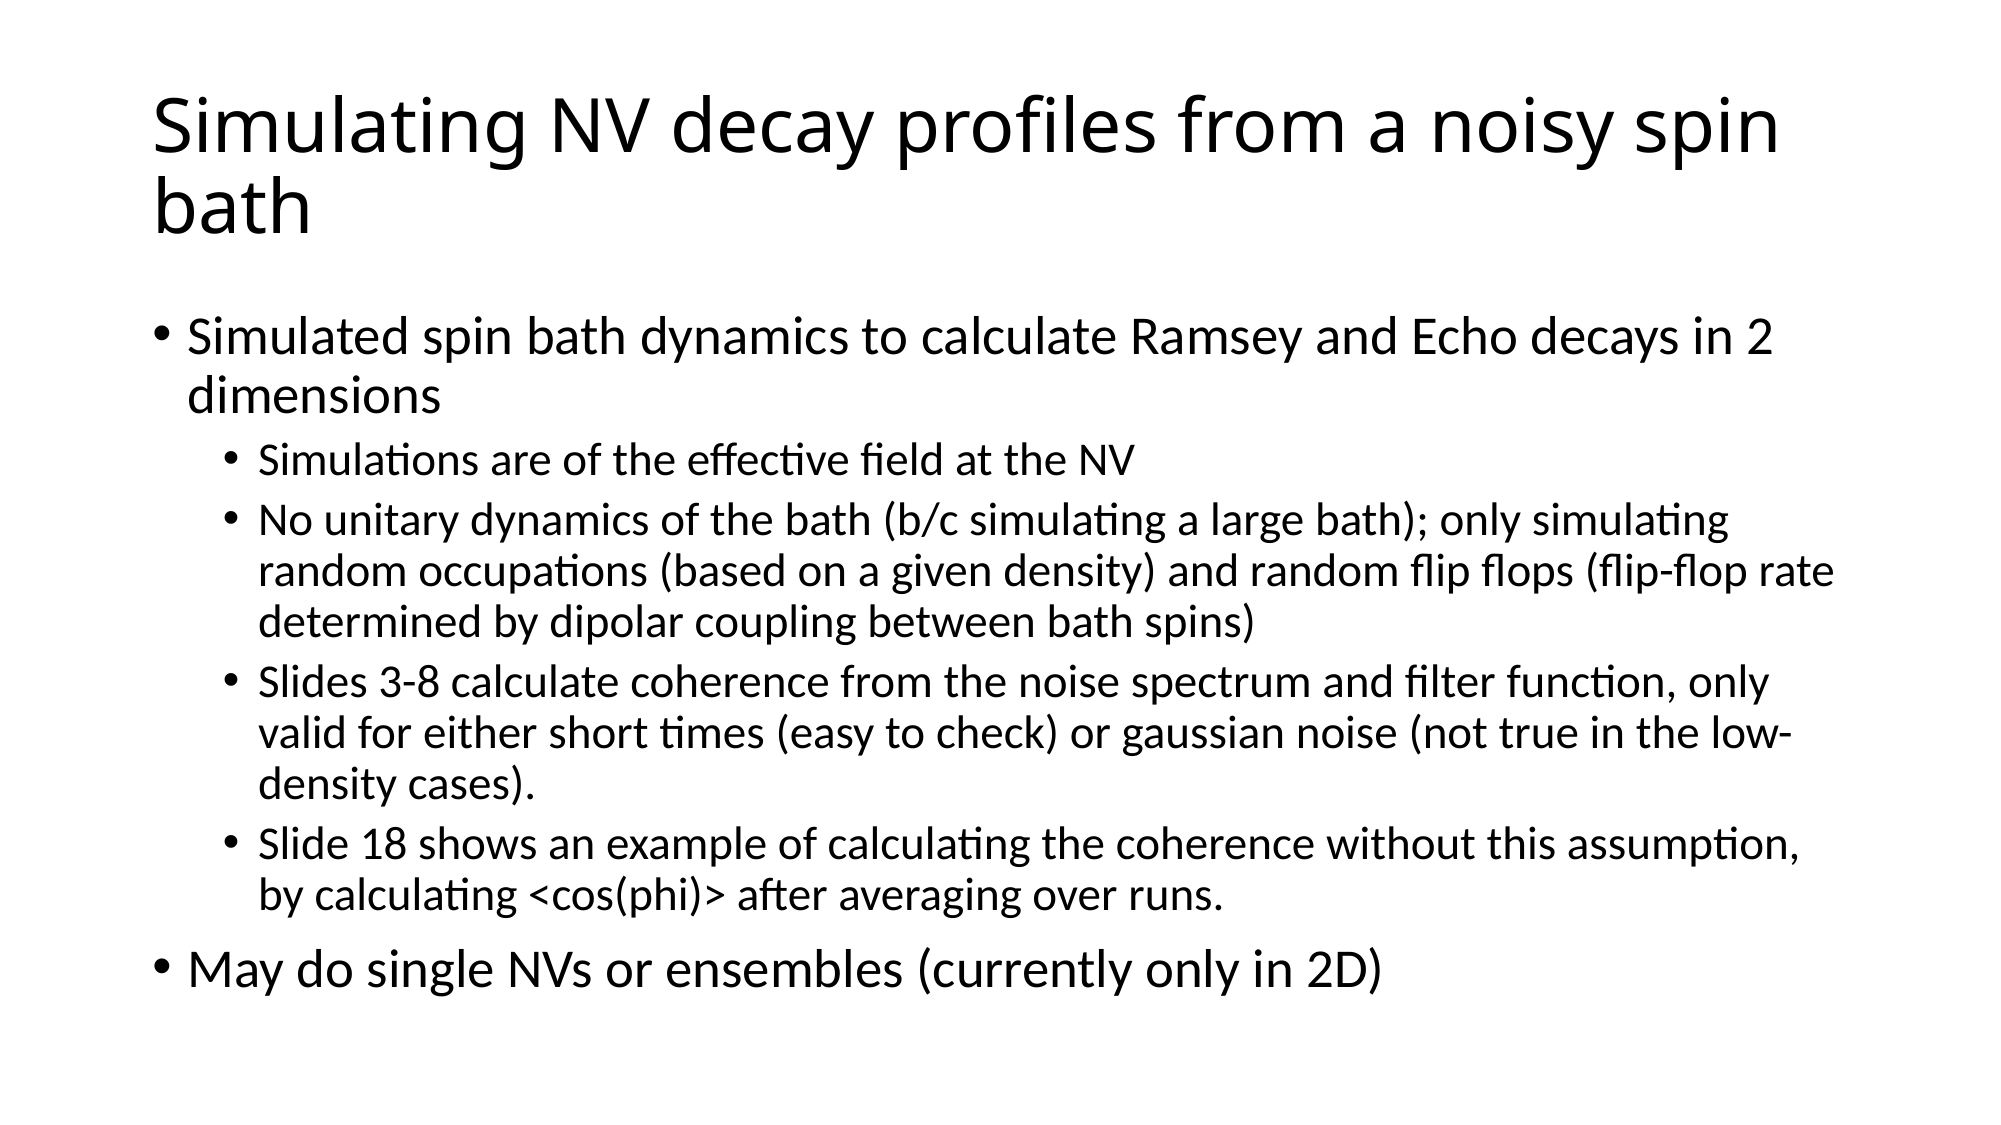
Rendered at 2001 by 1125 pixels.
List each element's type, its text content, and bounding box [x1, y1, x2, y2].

title Simulating NV decay profiles from a noisy spin bath [137, 59, 1863, 278]
list Simulated spin bath dynamics to calculate Ramsey and Echo decays in 2 dimensions Simulations are of the effective field at the NV No unitary dynamics of the bath (b/c simulating a large bath); only simulating random occupations (based on a given density) and random flip flops (flip-flop rate determined by dipolar coupling between bath spins) Slides 3-8 calculate coherence from the noise spectrum and filter function, only valid for either short times (easy to check) or gaussian noise (not true in the low-density cases). Slide 18 shows an example of calculating the coherence without this assumption, by calculating <cos(phi)> after averaging over runs. May do single NVs or ensembles (currently only in 2D) [137, 299, 1863, 1014]
